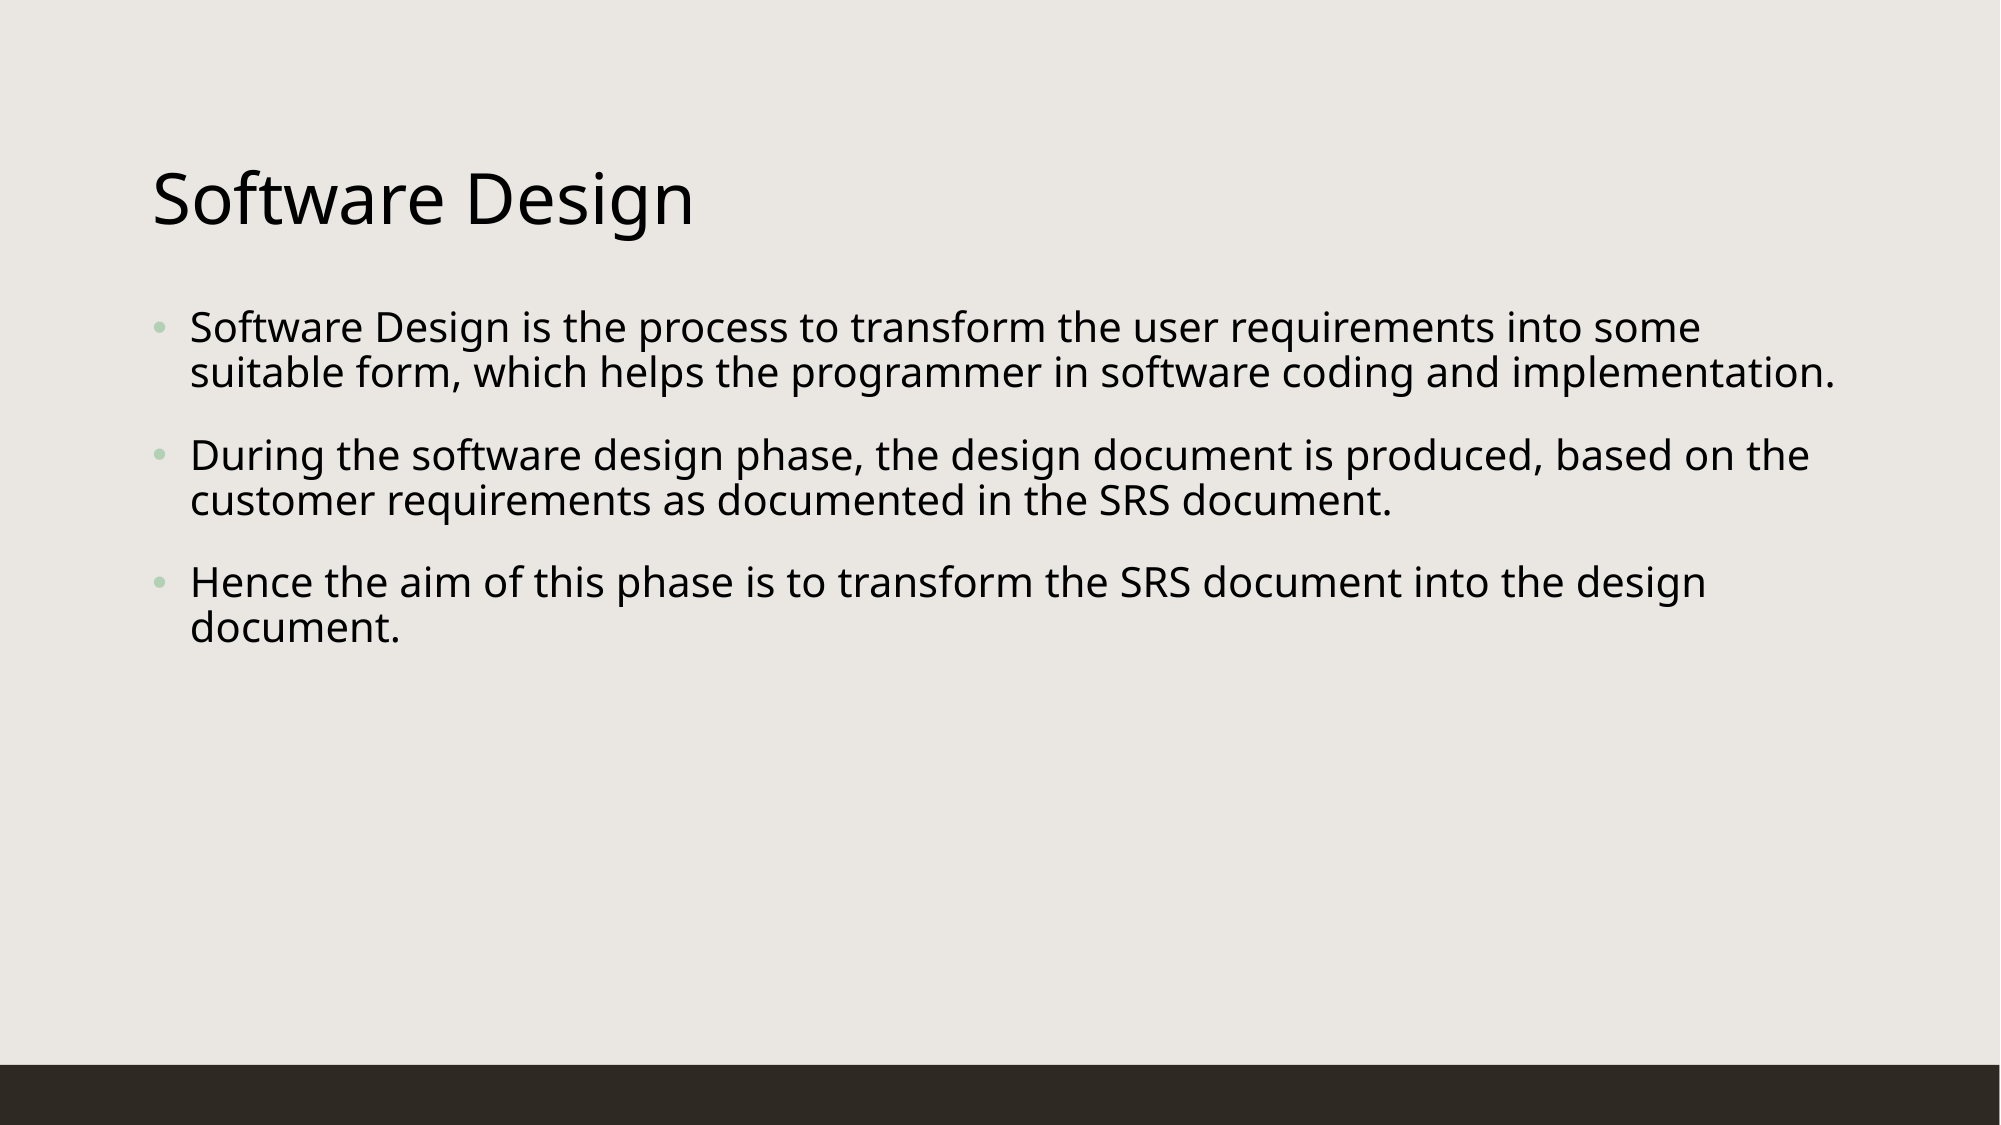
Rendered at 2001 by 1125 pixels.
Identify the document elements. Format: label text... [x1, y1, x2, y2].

title Software Design [137, 59, 1863, 248]
list Software Design is the process to transform the user requirements into some suitable form, which helps the programmer in software coding and implementation. During the software design phase, the design document is produced, based on the customer requirements as documented in the SRS document. Hence the aim of this phase is to transform the SRS document into the design document. [137, 299, 1863, 1014]
